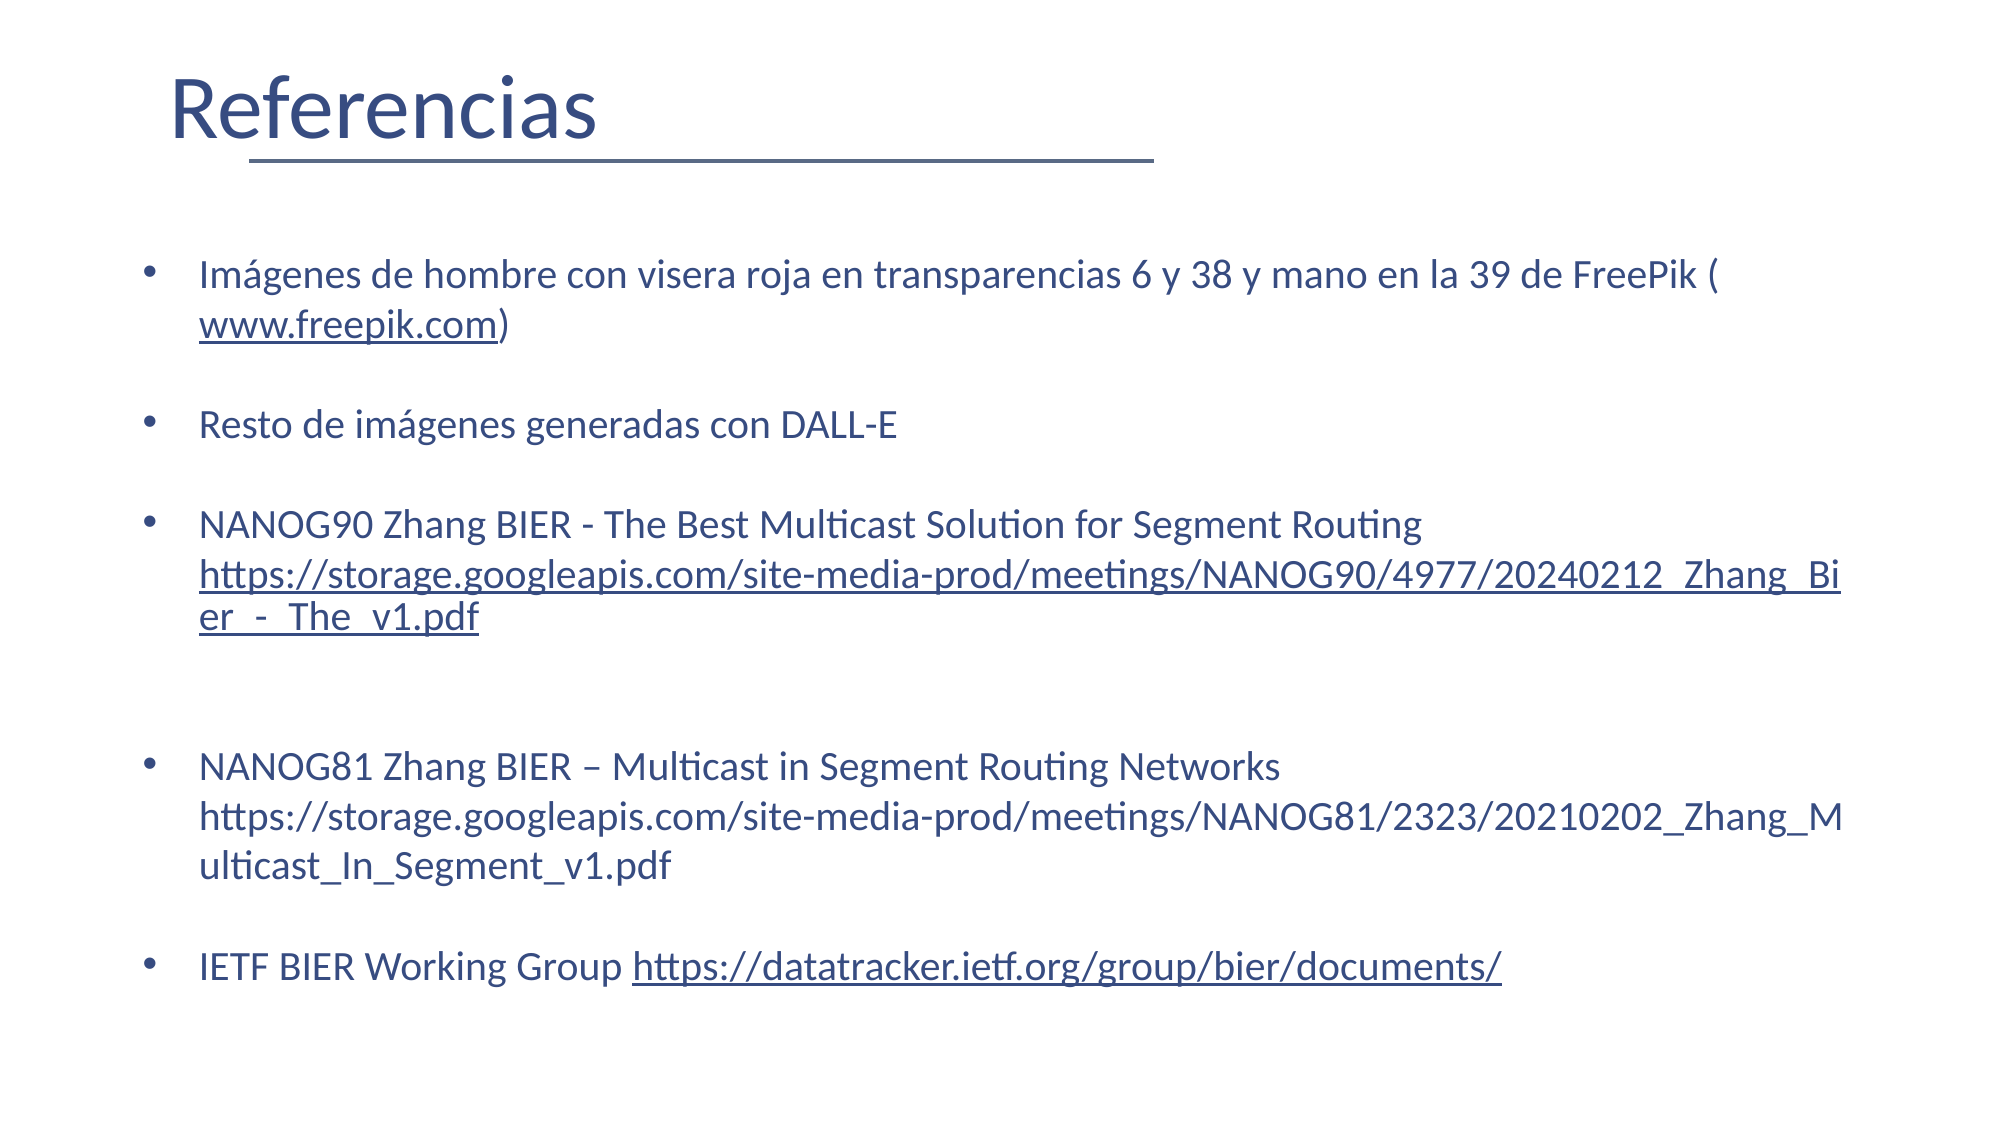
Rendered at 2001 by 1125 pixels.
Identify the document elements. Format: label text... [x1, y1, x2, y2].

text_box Imágenes de hombre con visera roja en transparencias 6 y 38 y mano en la 39 de FreePik (www.freepik.com) Resto de imágenes generadas con DALL-E NANOG90 Zhang BIER - The Best Multicast Solution for Segment Routing https://storage.googleapis.com/site-media-prod/meetings/NANOG90/4977/20240212_Zhang_Bier_-_The_v1.pdf NANOG81 Zhang BIER – Multicast in Segment Routing Networks https://storage.googleapis.com/site-media-prod/meetings/NANOG81/2323/20210202_Zhang_Multicast_In_Segment_v1.pdf IETF BIER Working Group https://datatracker.ietf.org/group/bier/documents/ [127, 239, 1876, 1005]
text_box Referencias [155, 39, 1876, 165]
